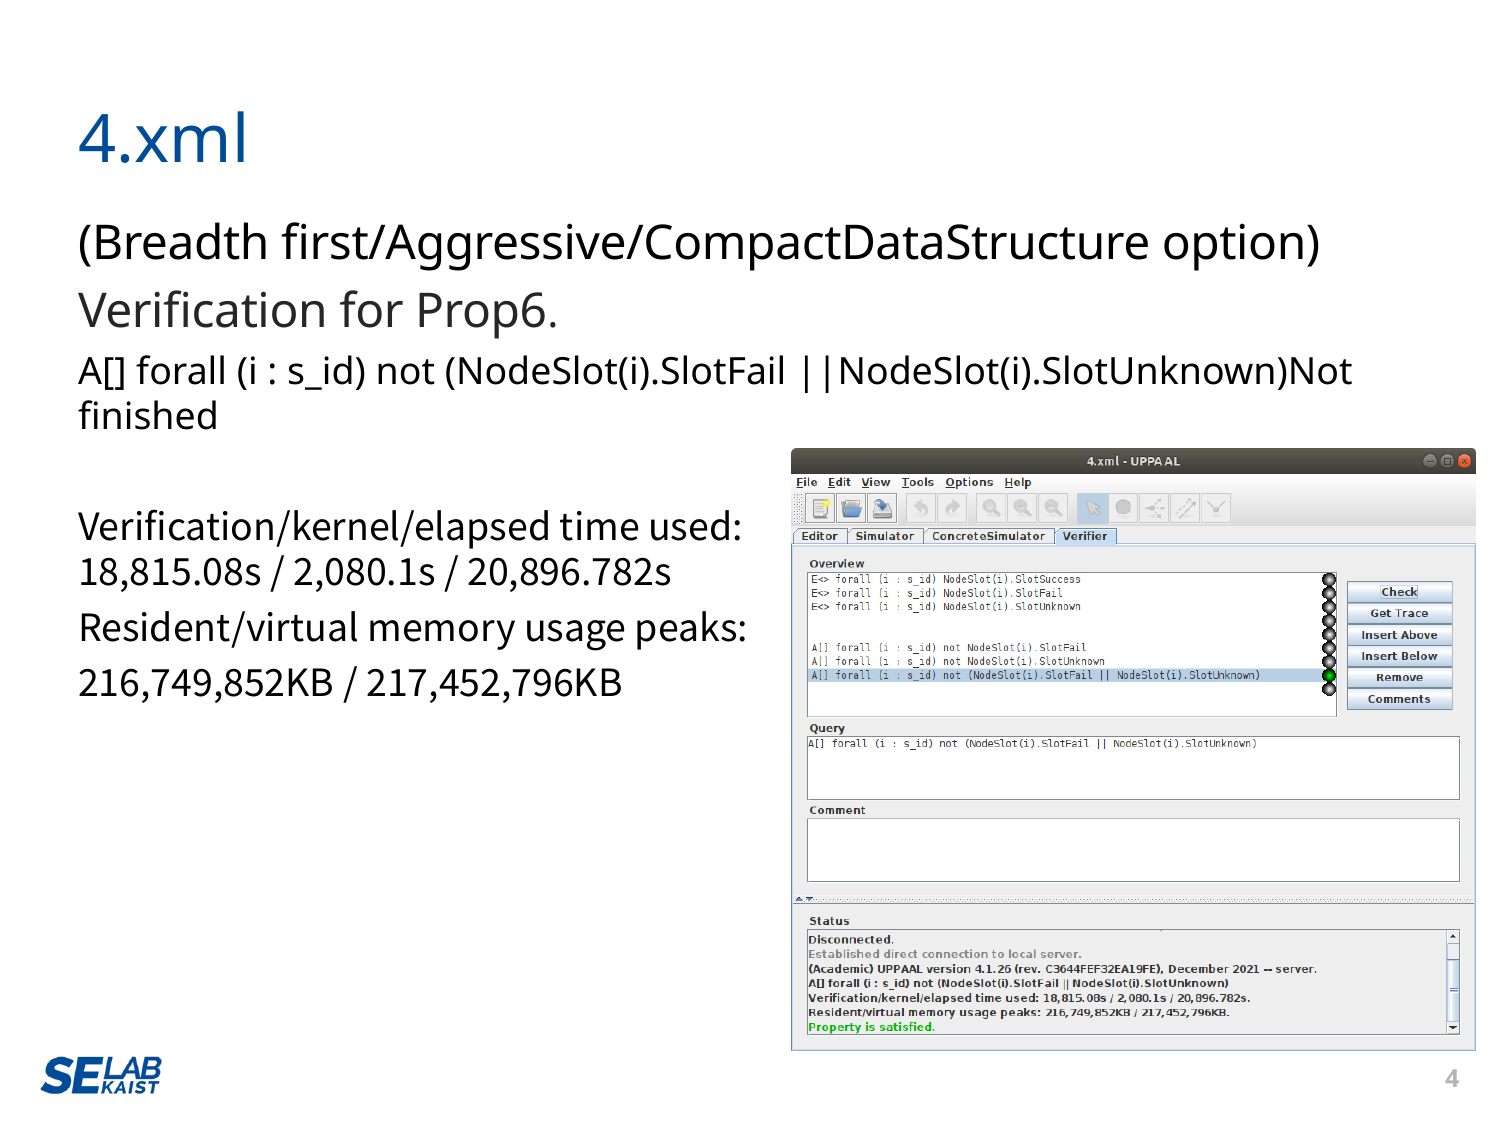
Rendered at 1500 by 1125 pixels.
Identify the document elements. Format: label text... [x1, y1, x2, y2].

text_box <숫자> [1253, 1060, 1460, 1100]
picture [37, 1047, 167, 1103]
text_box 4.xml [63, 81, 1434, 200]
text_box (Breadth first/Aggressive/CompactDataStructure option) Verification for Prop6. A[] forall (i : s_id) not (NodeSlot(i).SlotFail ||NodeSlot(i).SlotUnknown)Not finished Verification/kernel/elapsed time used: 18,815.08s / 2,080.1s / 20,896.782s Resident/virtual memory usage peaks: 216,749,852KB / 217,452,796KB [63, 204, 1434, 986]
picture [791, 448, 1477, 1051]
